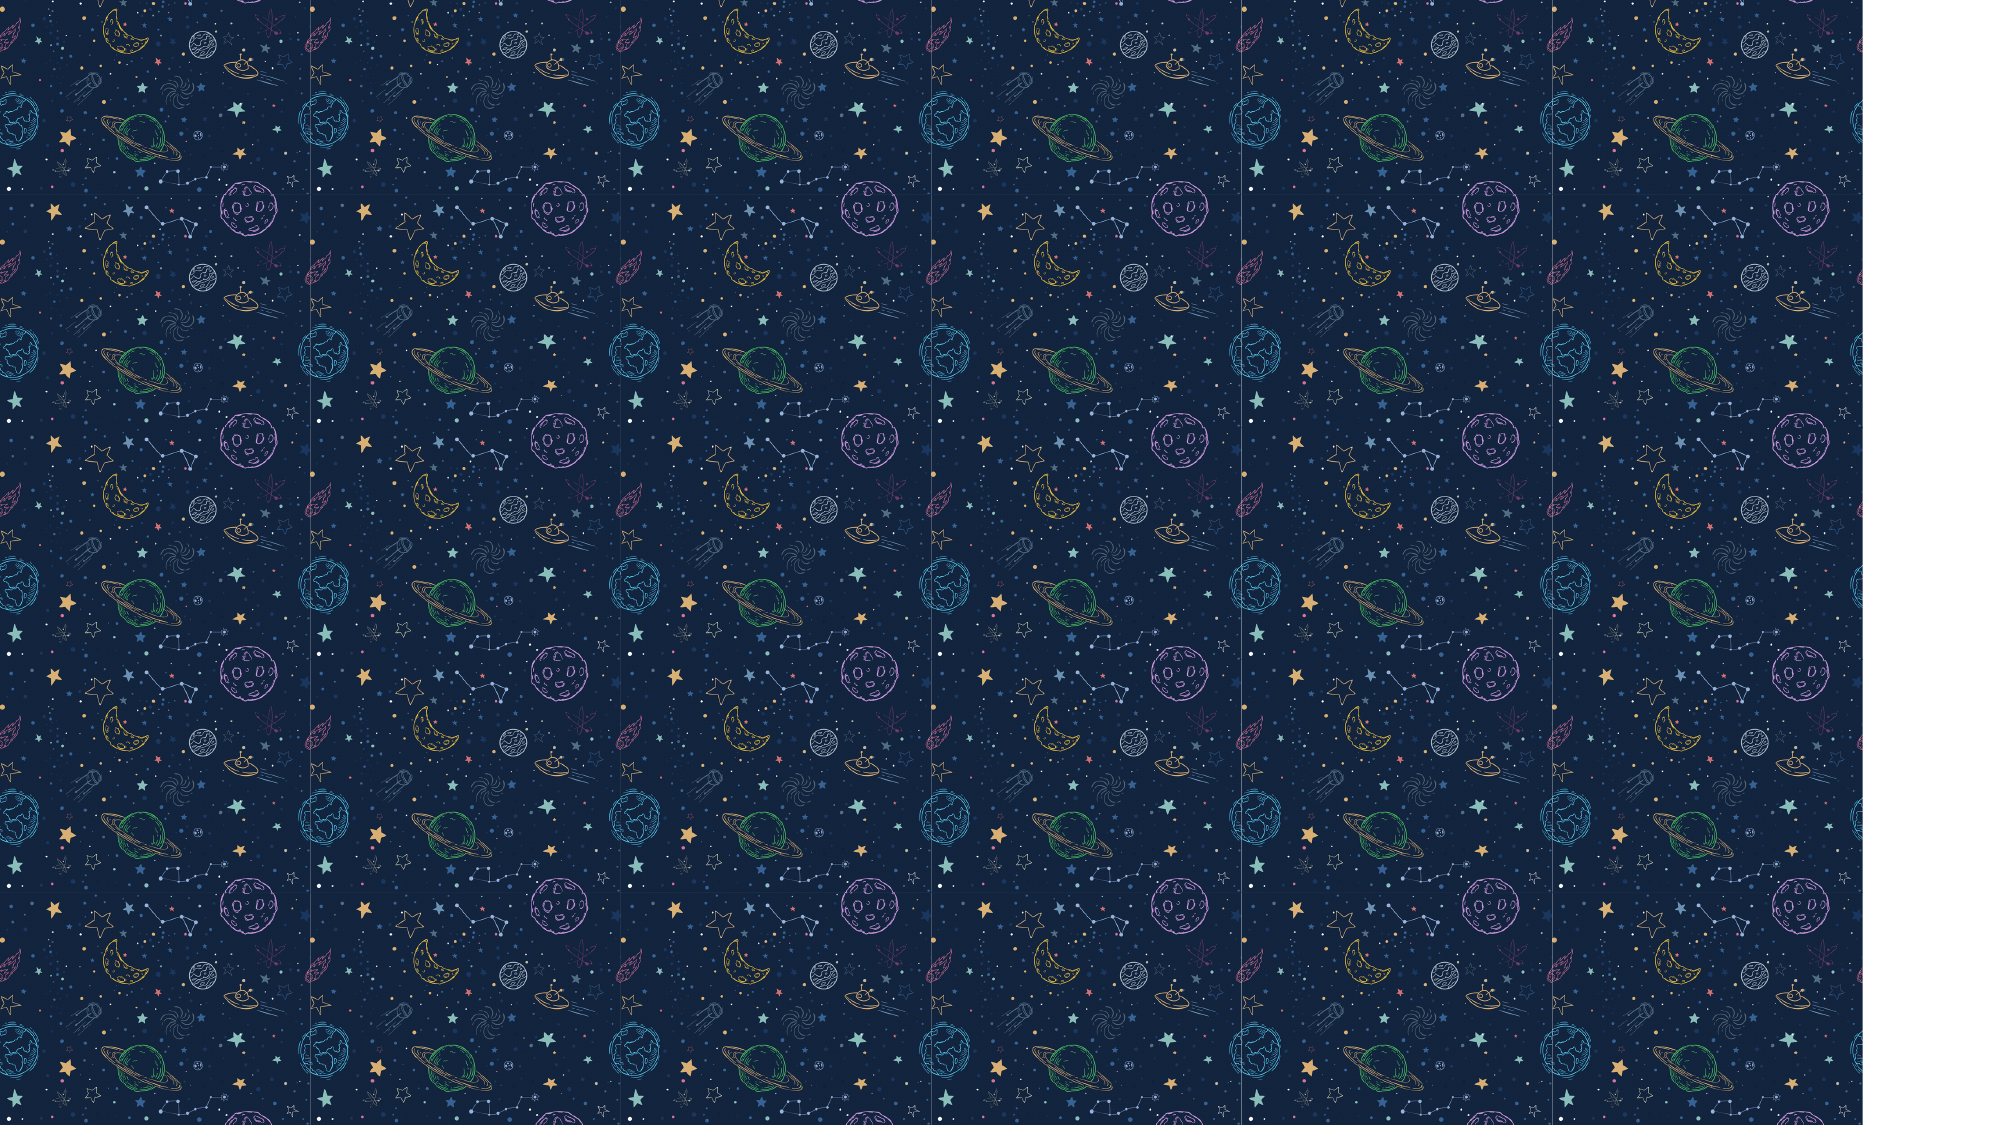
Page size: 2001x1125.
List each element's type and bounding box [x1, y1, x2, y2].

text_box [0, 0, 1864, 1125]
